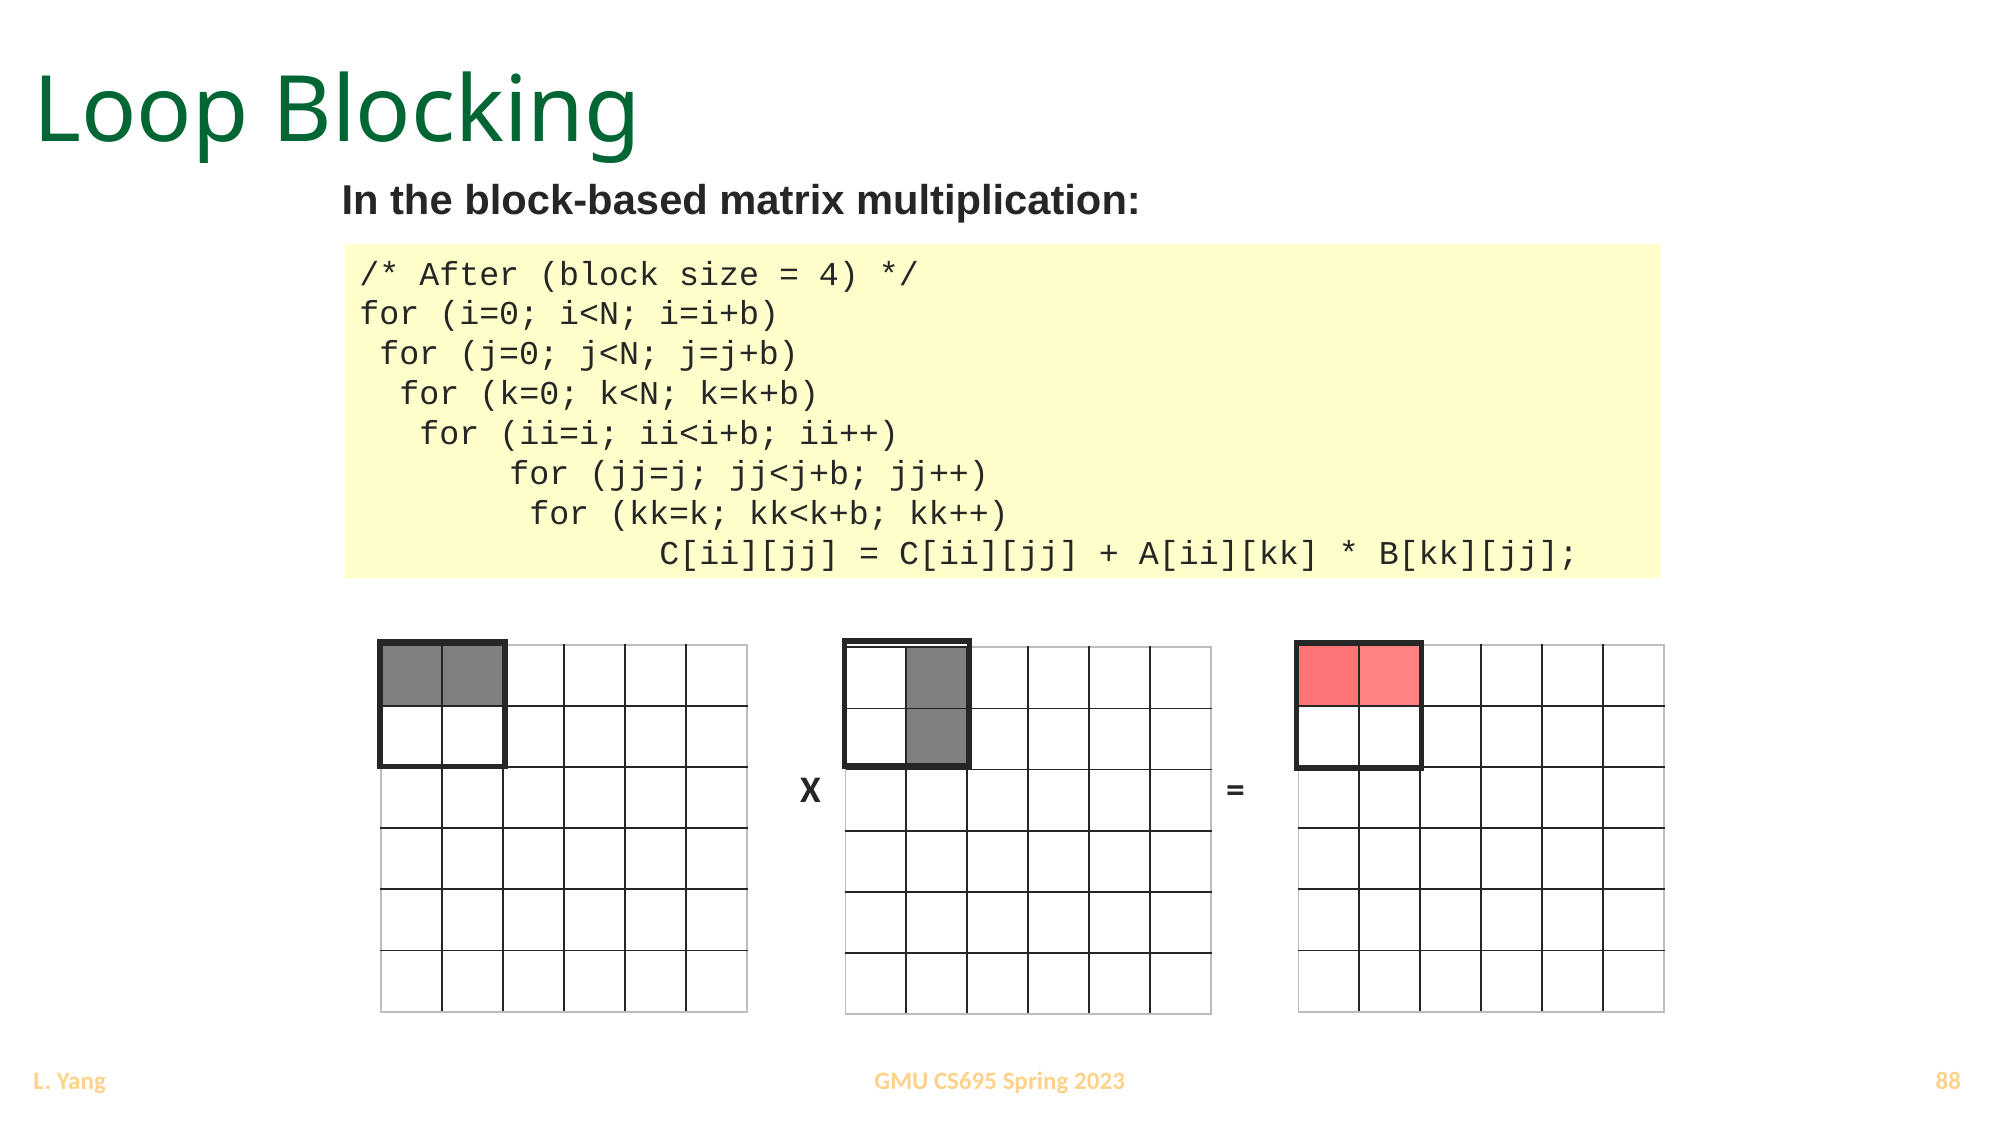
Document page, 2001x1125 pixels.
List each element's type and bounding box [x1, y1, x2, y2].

table_header [971, 648, 1027, 708]
table_cell [1299, 951, 1358, 1011]
table_cell [687, 890, 746, 950]
table_cell [443, 768, 502, 827]
table_cell [1299, 890, 1358, 950]
table_cell [1151, 832, 1210, 891]
table_cell [1360, 829, 1419, 888]
table_cell [626, 829, 685, 888]
table_cell [1421, 829, 1480, 888]
table_cell [1151, 709, 1210, 769]
table_cell [687, 707, 746, 766]
text_box [379, 640, 506, 768]
table_cell [626, 890, 685, 950]
table_header [1482, 646, 1541, 705]
table_cell [1482, 707, 1541, 766]
table_cell [1543, 707, 1602, 766]
table_cell [1029, 893, 1088, 952]
table_cell [382, 829, 441, 888]
table_cell [443, 951, 502, 1011]
title [18, 25, 1977, 169]
table_cell [1482, 829, 1541, 888]
text_box [344, 244, 1661, 579]
table_cell [968, 770, 1027, 830]
table_cell [846, 954, 905, 1013]
footer [662, 1050, 1338, 1110]
table_cell [382, 951, 441, 1011]
table_cell [565, 951, 624, 1011]
table_cell [1482, 768, 1541, 827]
text_box [1295, 642, 1422, 769]
table_cell [1151, 893, 1210, 952]
table_cell [1029, 770, 1088, 830]
table_header [1422, 646, 1480, 705]
table_cell [687, 829, 746, 888]
table_cell [1299, 829, 1358, 888]
table_cell [1604, 890, 1663, 950]
table_cell [1090, 893, 1149, 952]
table_header [687, 646, 746, 705]
table_cell [1360, 951, 1419, 1011]
table_cell [1029, 832, 1088, 891]
table_cell [968, 709, 1027, 769]
table_cell [1029, 954, 1088, 1013]
table_cell [504, 829, 563, 888]
table_header [506, 646, 563, 705]
table_cell [443, 890, 502, 950]
table_header [1151, 648, 1210, 708]
table_cell [1421, 951, 1480, 1011]
table_cell [1421, 768, 1480, 827]
slide_number [1526, 1050, 1977, 1110]
table_cell [1543, 829, 1602, 888]
table_cell [846, 770, 905, 830]
table_cell [968, 954, 1027, 1013]
table_cell [1360, 769, 1419, 827]
table_header [1604, 646, 1663, 705]
table_cell [1090, 770, 1149, 830]
table_cell [1543, 890, 1602, 950]
table_cell [506, 707, 563, 766]
table_cell [626, 951, 685, 1011]
table_cell [846, 832, 905, 891]
table_cell [504, 768, 563, 827]
table_cell [907, 893, 966, 952]
table_cell [1151, 954, 1210, 1013]
table_cell [1029, 709, 1088, 769]
table_cell [626, 768, 685, 827]
table_cell [382, 768, 441, 827]
table_cell [687, 768, 746, 827]
table_cell [1299, 769, 1358, 827]
text_box [1212, 757, 1260, 818]
text_box [326, 165, 1157, 231]
table_cell [1543, 951, 1602, 1011]
table_cell [1090, 832, 1149, 891]
slide_number [18, 1050, 469, 1110]
table_cell [1360, 890, 1419, 950]
table_cell [1482, 951, 1541, 1011]
table_cell [382, 890, 441, 950]
table_cell [1604, 768, 1663, 827]
table_cell [1604, 829, 1663, 888]
table_cell [1604, 707, 1663, 766]
table_cell [1422, 707, 1480, 766]
table_cell [1543, 768, 1602, 827]
text_box [785, 757, 836, 818]
table_cell [504, 951, 563, 1011]
table_header [1029, 648, 1088, 708]
table_cell [565, 707, 624, 766]
table_cell [1482, 890, 1541, 950]
table_header [1543, 646, 1602, 705]
table_cell [565, 768, 624, 827]
table_cell [846, 893, 905, 952]
table_cell [565, 890, 624, 950]
table_cell [1090, 954, 1149, 1013]
table_cell [1604, 951, 1663, 1011]
table_header [626, 646, 685, 705]
table_cell [968, 893, 1027, 952]
table_header [565, 646, 624, 705]
text_box [844, 640, 971, 767]
table_cell [443, 829, 502, 888]
table_cell [626, 707, 685, 766]
table_cell [1151, 770, 1210, 830]
table_cell [565, 829, 624, 888]
table_cell [504, 890, 563, 950]
table_cell [907, 832, 966, 891]
table_cell [1090, 709, 1149, 769]
table_cell [907, 954, 966, 1013]
table_cell [907, 770, 966, 830]
table_cell [687, 951, 746, 1011]
table_header [1090, 648, 1149, 708]
table_cell [968, 832, 1027, 891]
table_cell [1421, 890, 1480, 950]
